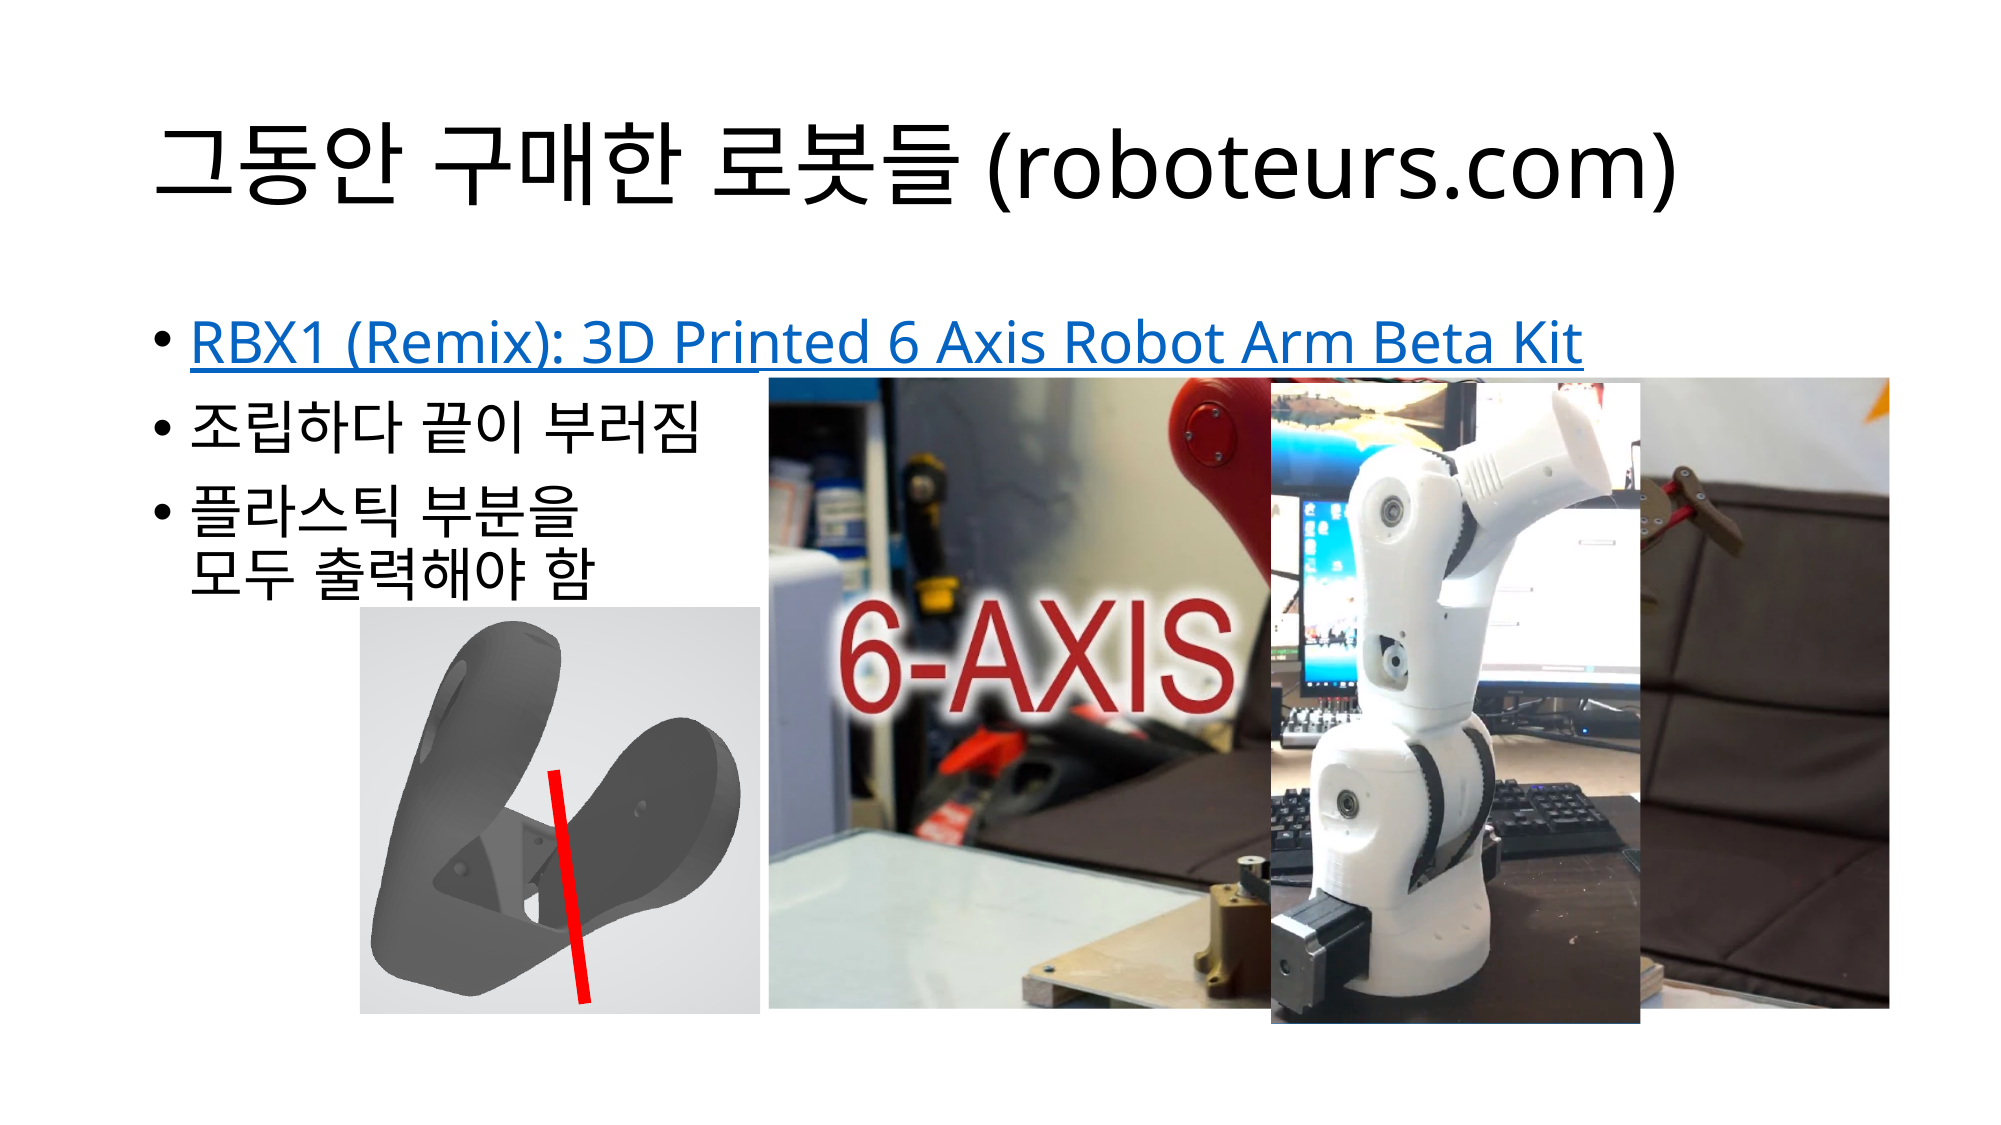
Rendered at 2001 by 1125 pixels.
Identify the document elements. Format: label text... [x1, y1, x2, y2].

list RBX1 (Remix): 3D Printed 6 Axis Robot Arm Beta Kit 조립하다 끝이 부러짐 플라스틱 부분을 모두 출력해야 함 [137, 299, 1863, 1014]
title 그동안 구매한 로봇들(roboteurs.com) [137, 59, 1863, 278]
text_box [553, 770, 585, 1004]
picture [359, 371, 1891, 1036]
